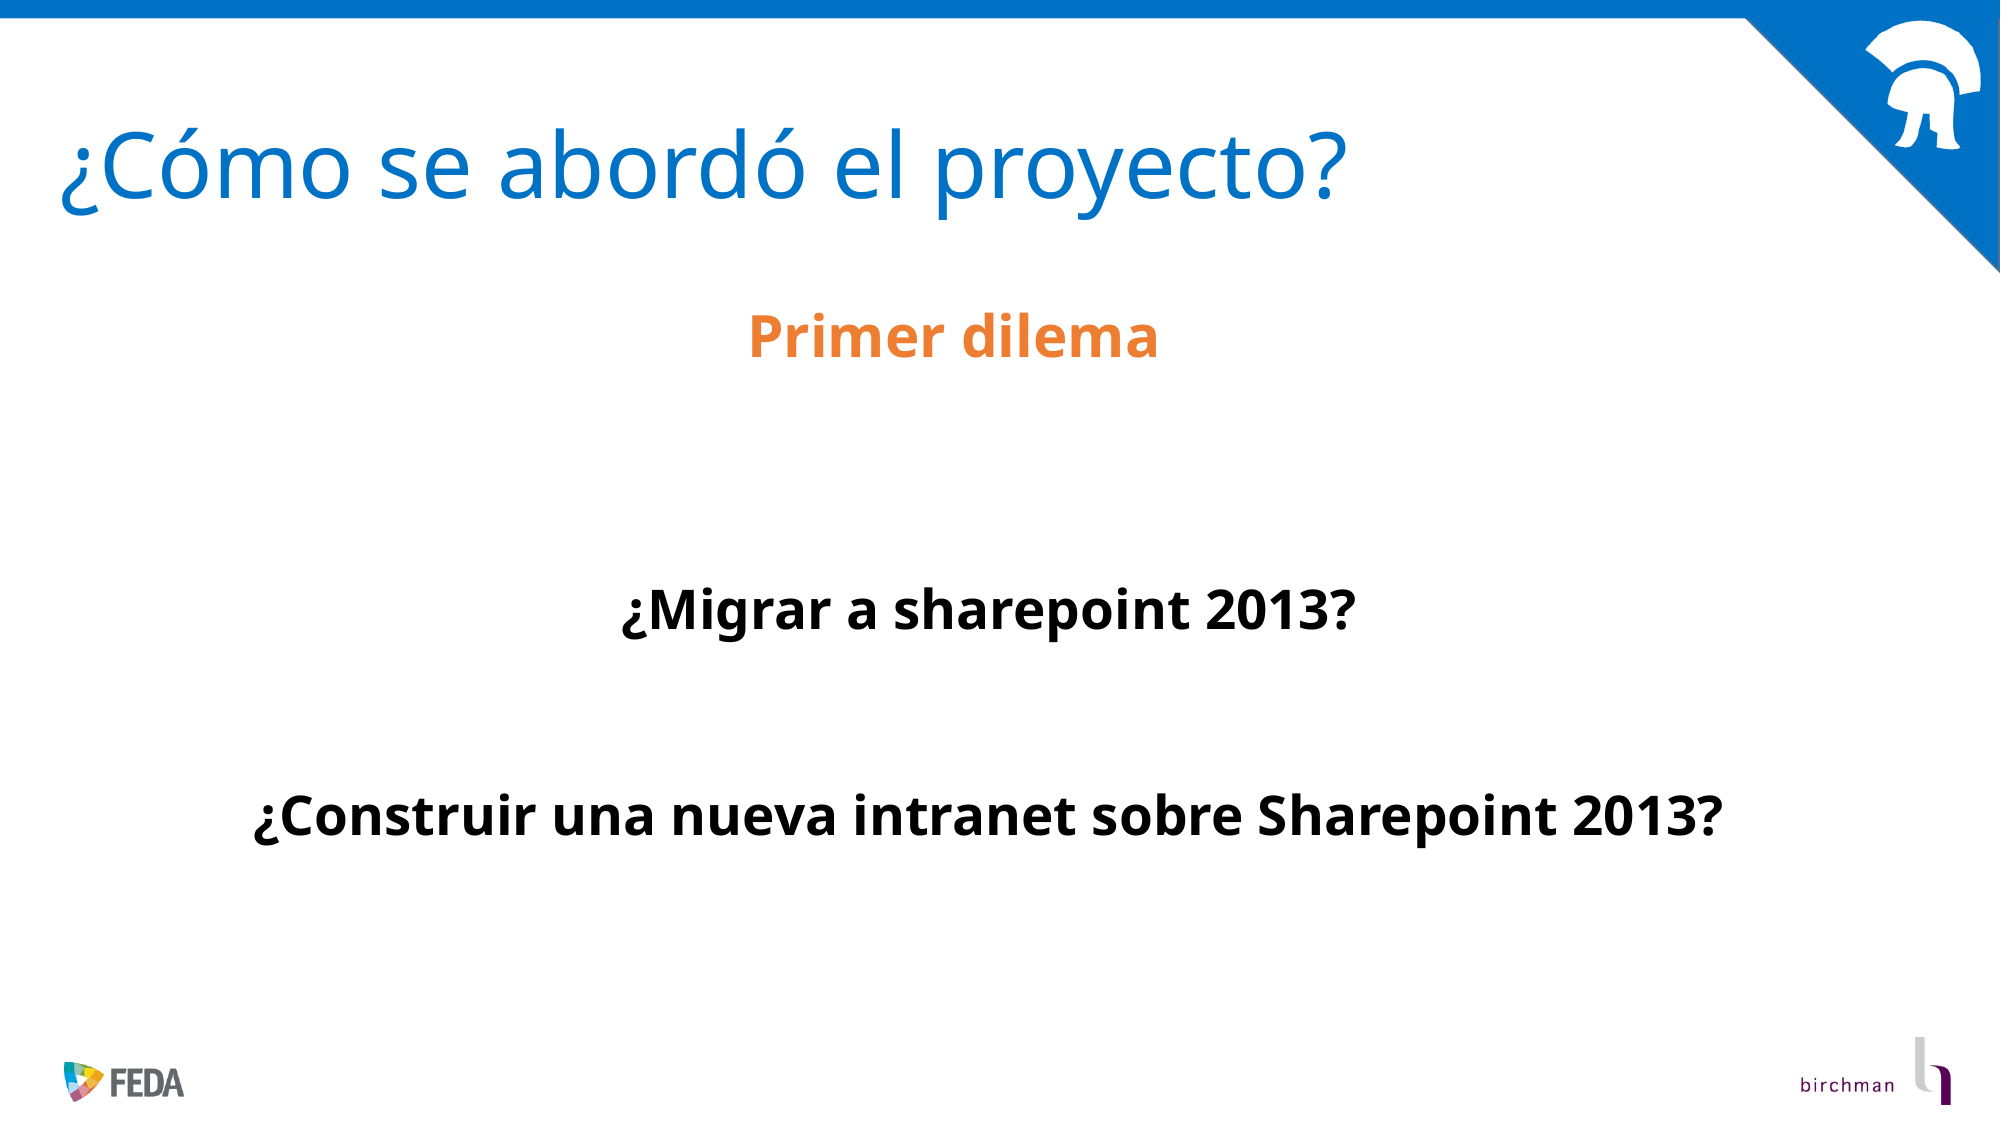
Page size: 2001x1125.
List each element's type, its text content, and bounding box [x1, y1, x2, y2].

picture [1836, 0, 2001, 169]
text_box Primer dilema [45, 299, 1863, 1014]
picture [64, 1062, 184, 1103]
picture [1783, 1037, 1968, 1105]
title ¿Cómo se abordó el proyecto? [45, 59, 1863, 278]
